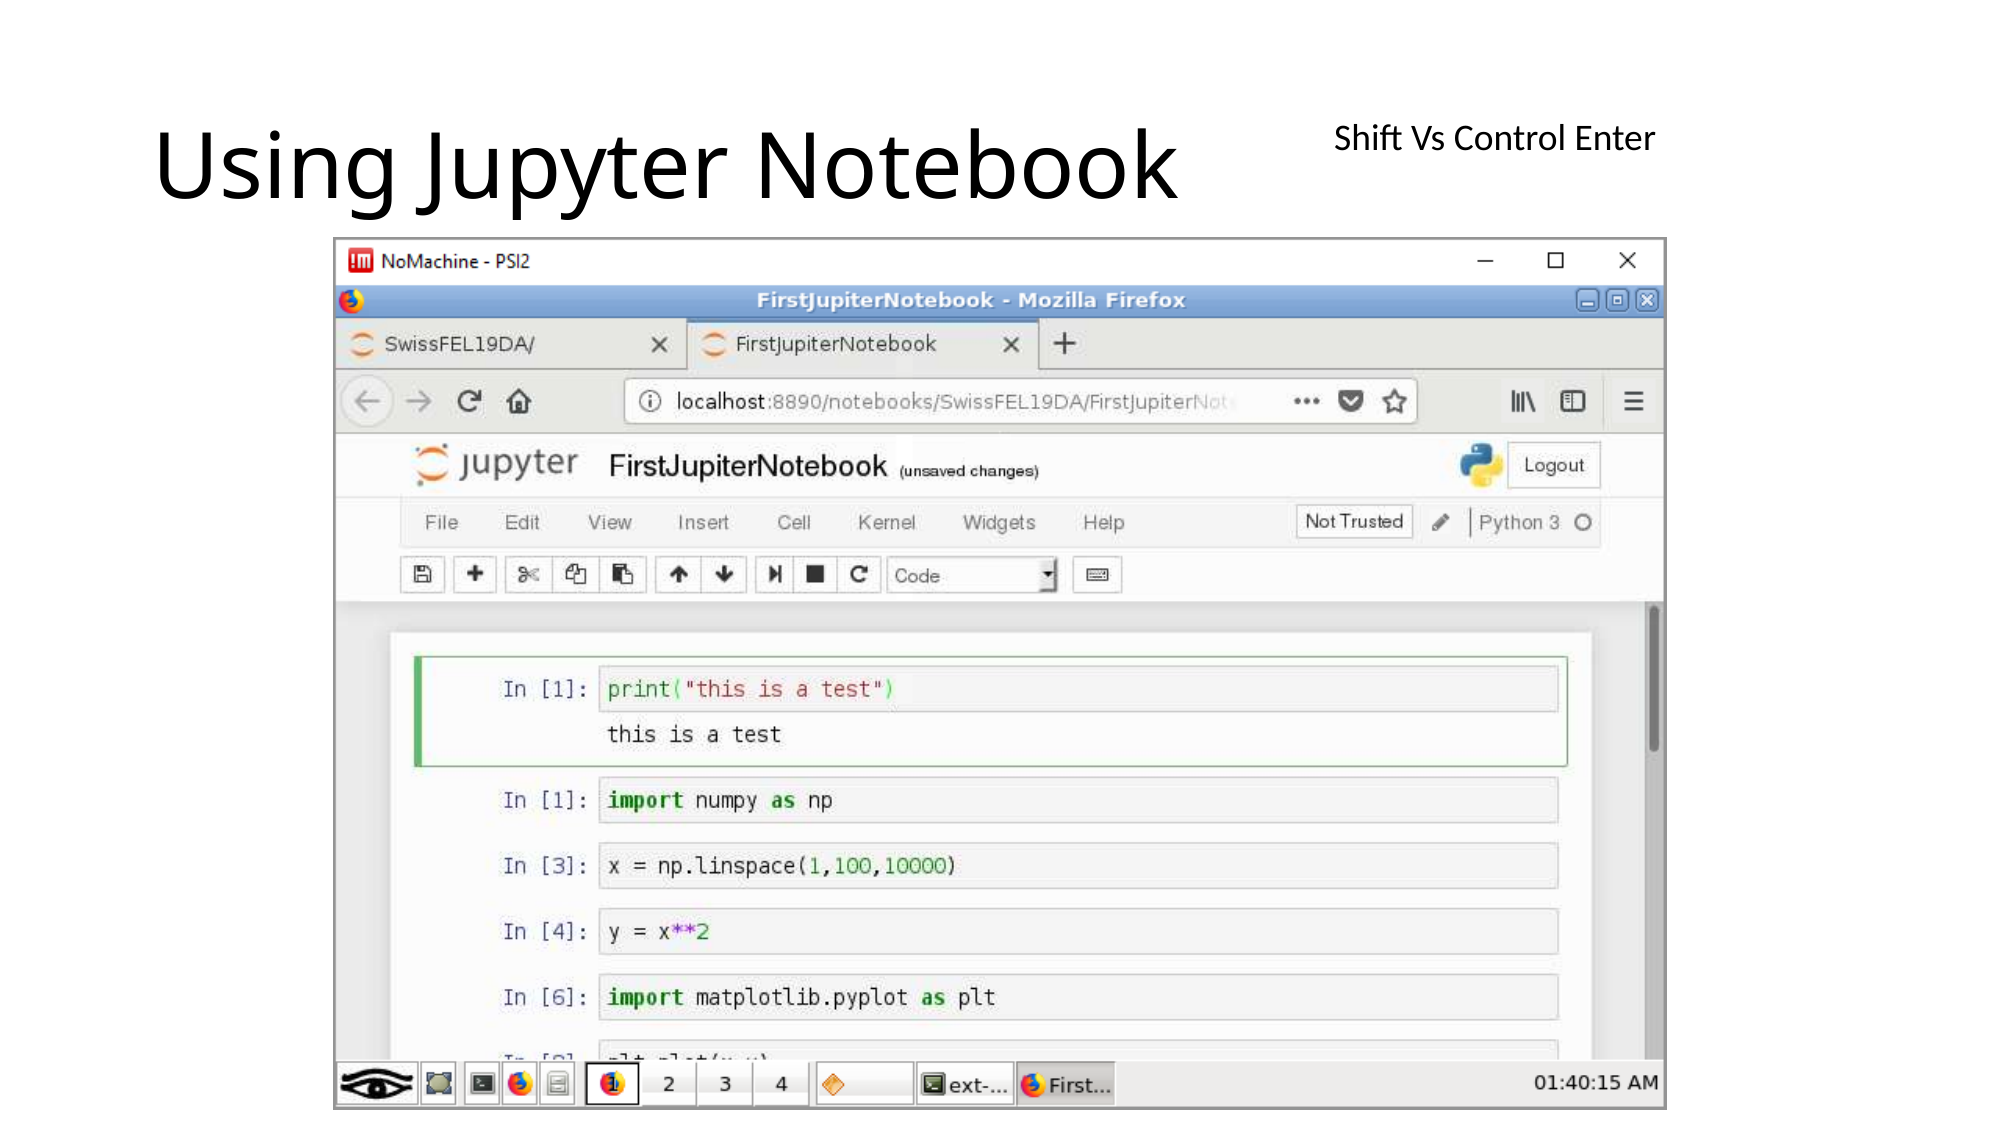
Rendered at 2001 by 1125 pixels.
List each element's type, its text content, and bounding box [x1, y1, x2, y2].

picture [333, 237, 1667, 1110]
text_box Shift Vs Control Enter [1319, 105, 1672, 165]
title Using Jupyter Notebook [137, 59, 1863, 278]
